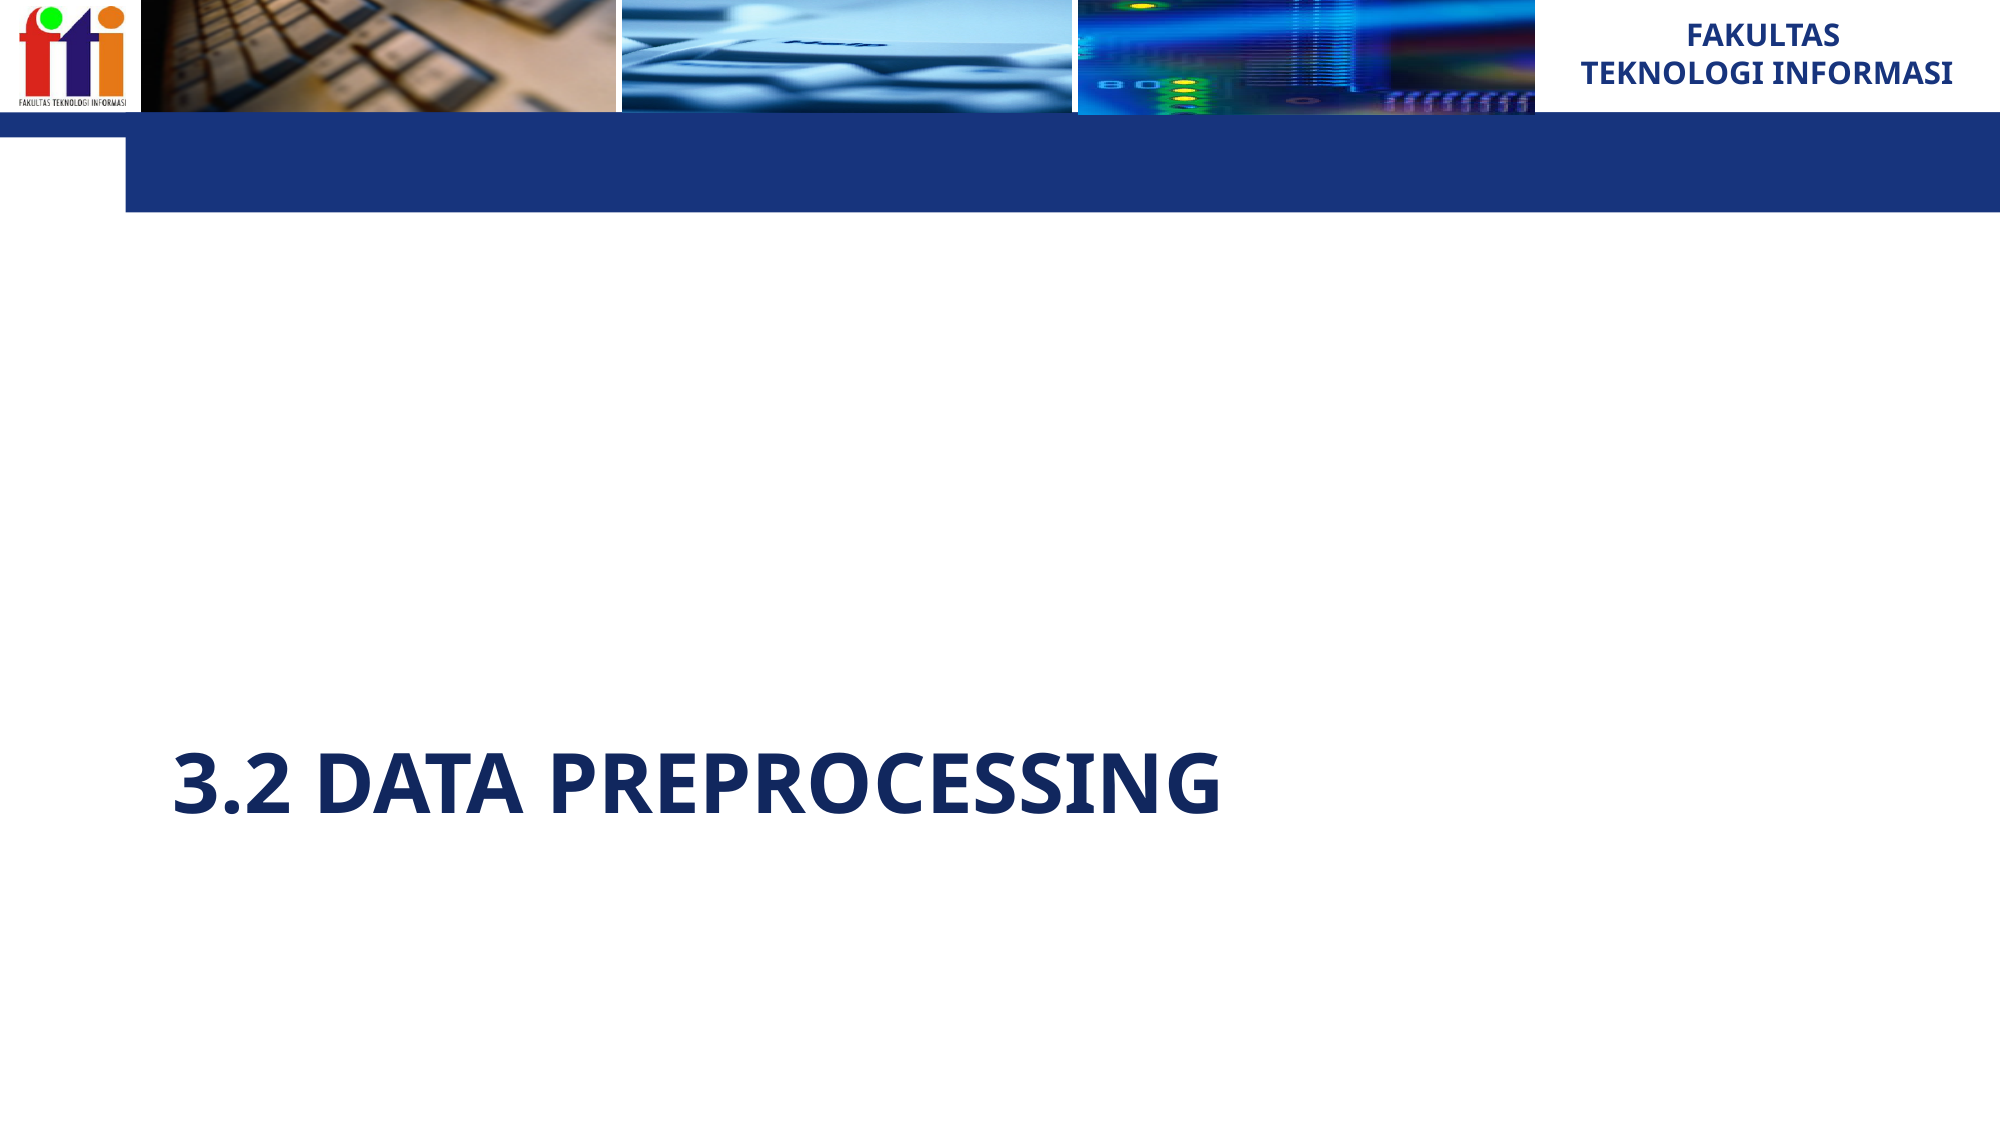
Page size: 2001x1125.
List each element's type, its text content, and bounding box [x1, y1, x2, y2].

picture [141, 0, 616, 112]
picture [1078, 0, 1535, 115]
picture [19, 6, 126, 106]
title 3.2 Data Preprocessing [157, 722, 1859, 947]
picture [622, 0, 1072, 113]
